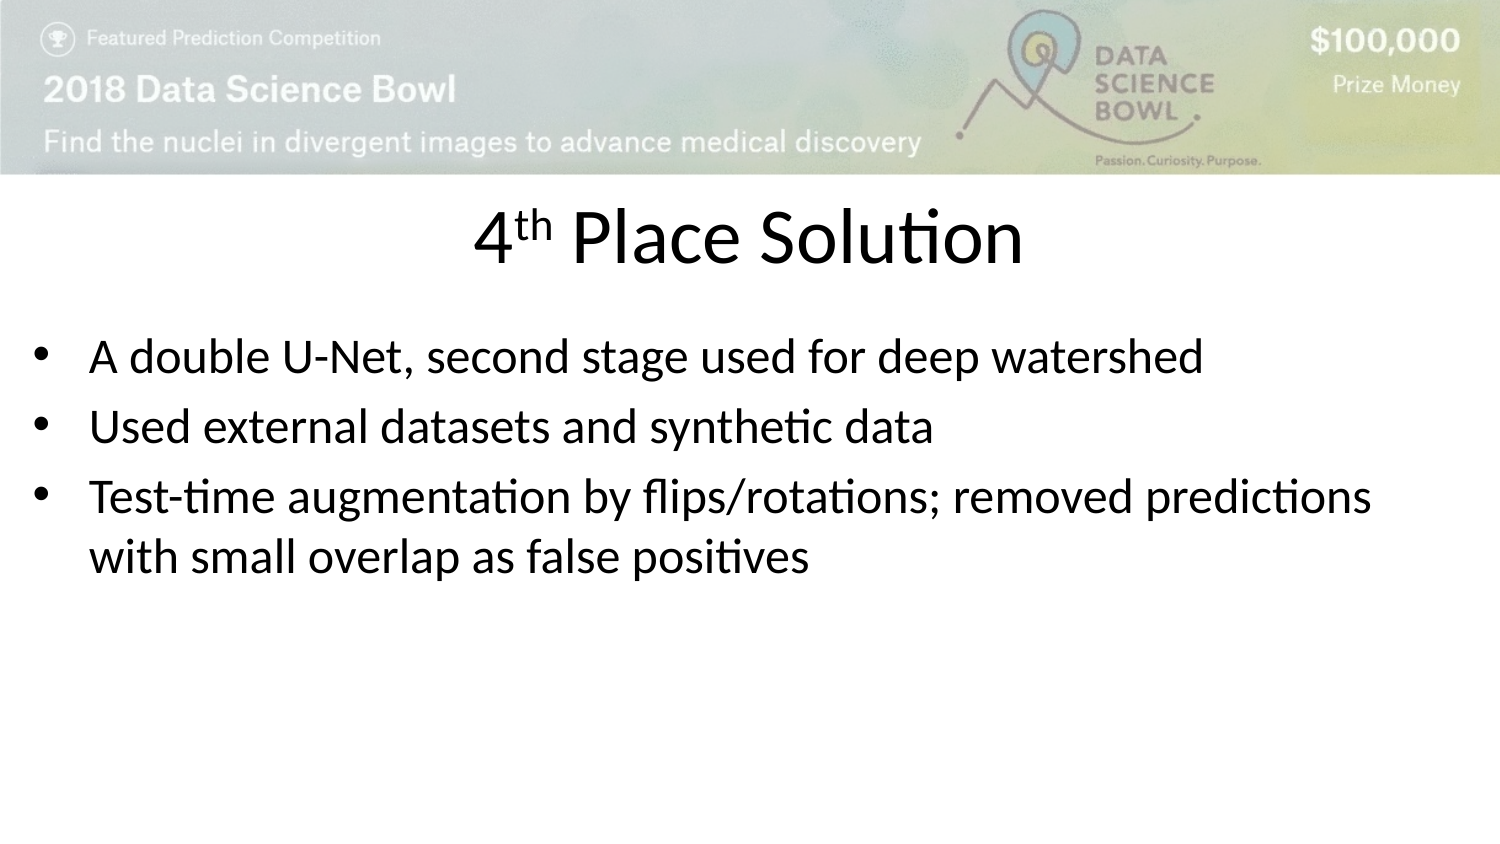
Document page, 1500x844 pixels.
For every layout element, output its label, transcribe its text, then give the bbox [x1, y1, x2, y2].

title 4th Place Solution [17, 161, 1483, 303]
list A double U-Net, second stage used for deep watershed Used external datasets and synthetic data Test-time augmentation by flips/rotations; removed predictions with small overlap as false positives [17, 315, 1483, 836]
